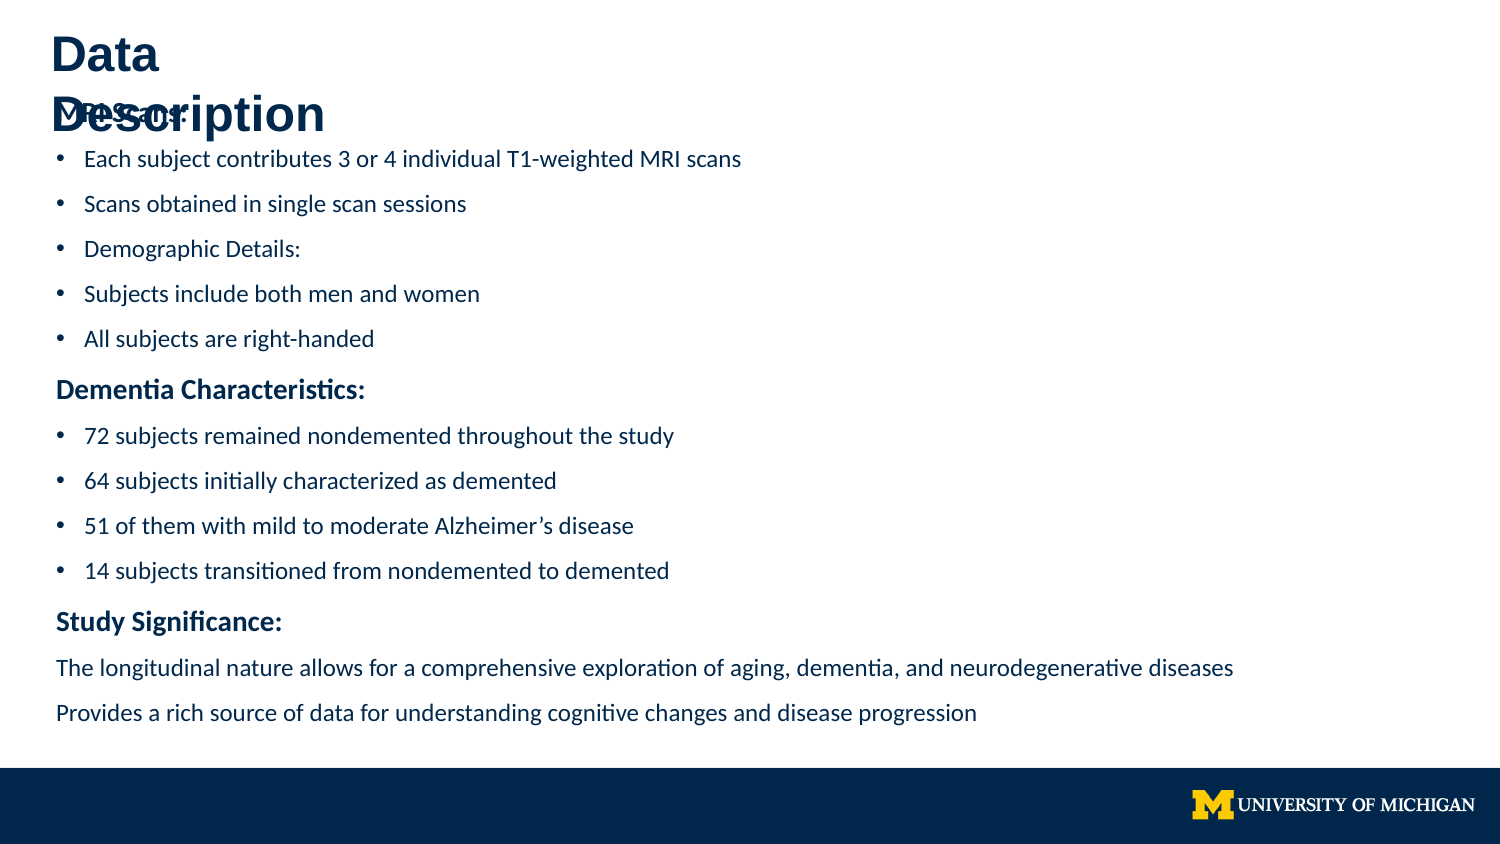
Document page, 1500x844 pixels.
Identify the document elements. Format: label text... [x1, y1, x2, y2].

text_box MRI Scans: Each subject contributes 3 or 4 individual T1-weighted MRI scans Scans obtained in single scan sessions Demographic Details: Subjects include both men and women All subjects are right-handed Dementia Characteristics: 72 subjects remained nondemented throughout the study 64 subjects initially characterized as demented 51 of them with mild to moderate Alzheimer’s disease 14 subjects transitioned from nondemented to demented Study Significance: The longitudinal nature allows for a comprehensive exploration of aging, dementia, and neurodegenerative diseases Provides a rich source of data for understanding cognitive changes and disease progression [41, 68, 1480, 734]
picture [0, 766, 1500, 844]
subtitle Data Description [36, 13, 423, 88]
